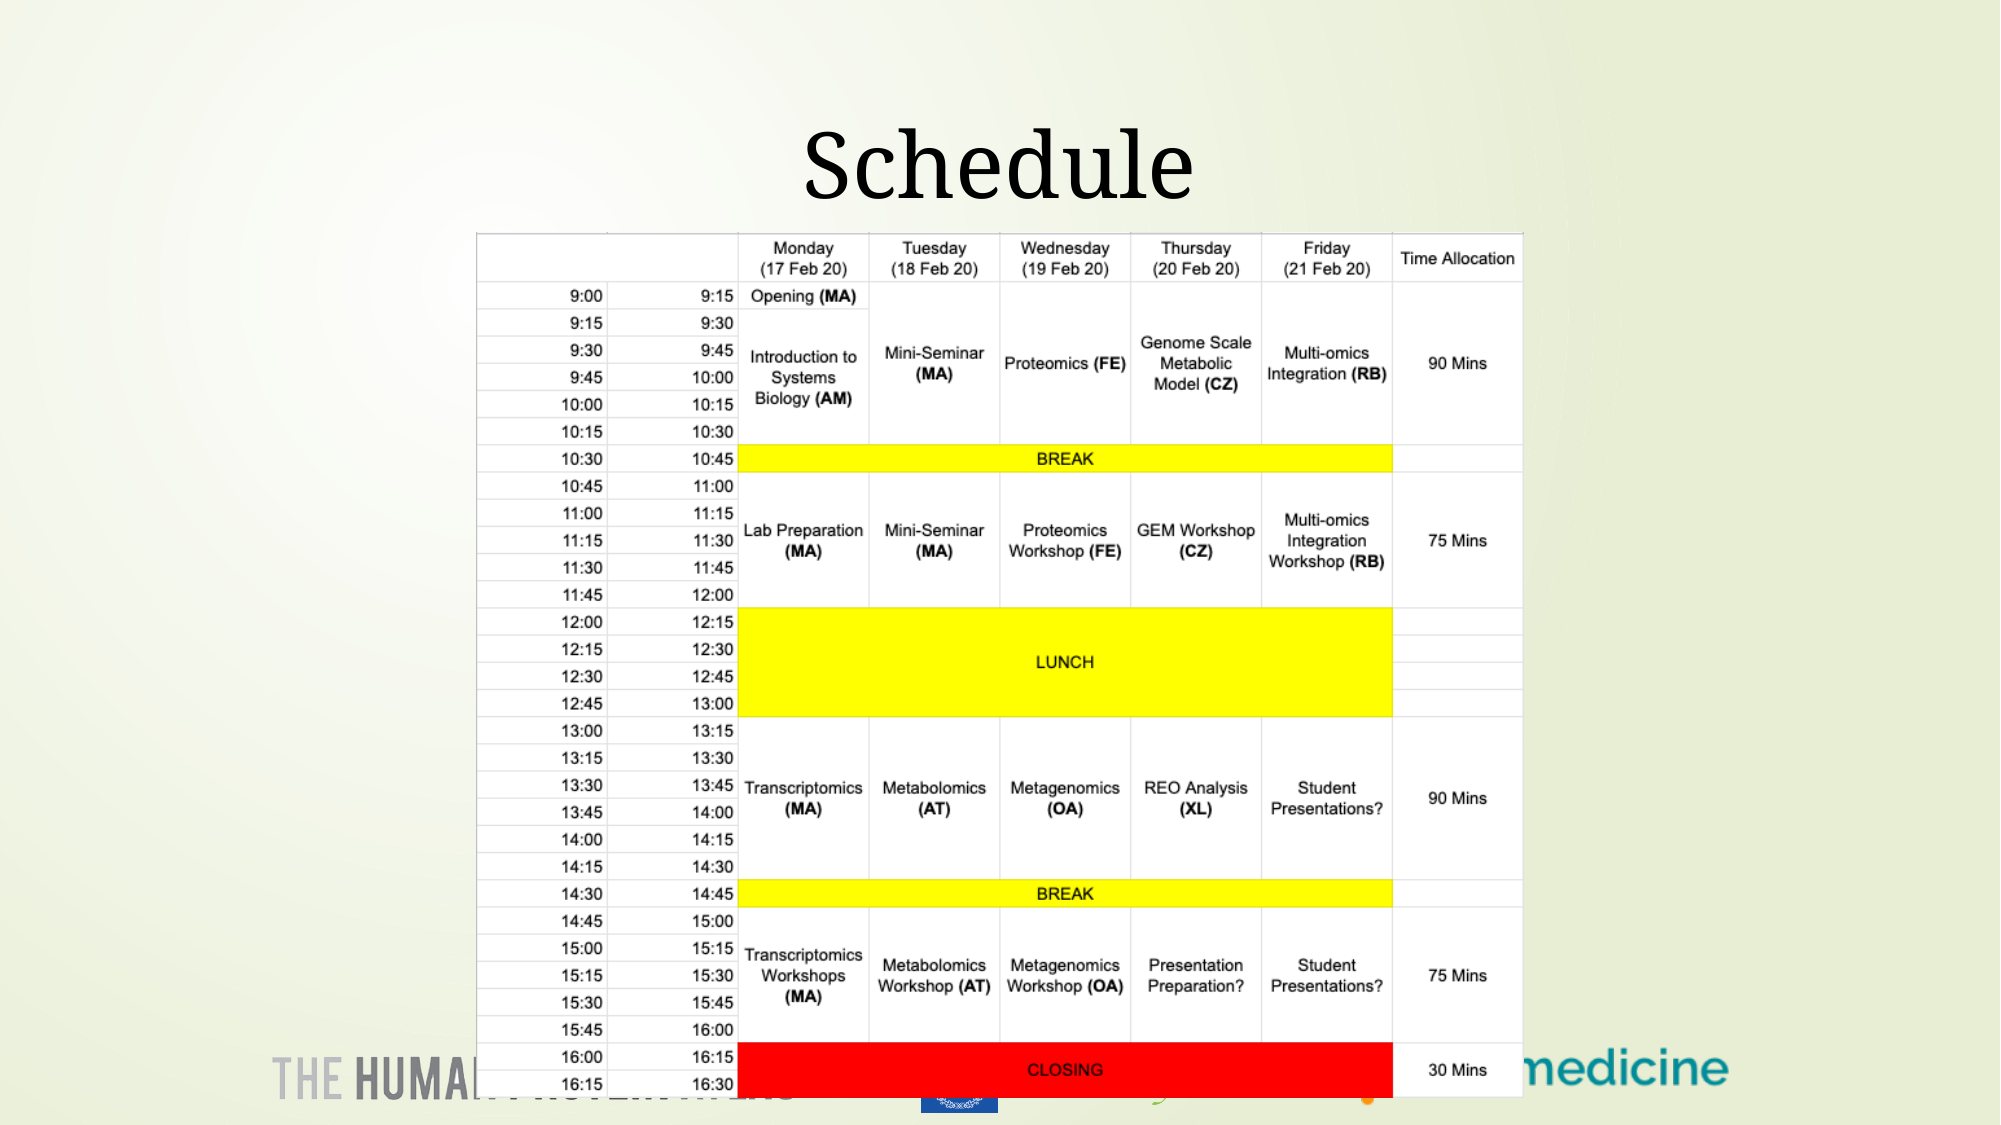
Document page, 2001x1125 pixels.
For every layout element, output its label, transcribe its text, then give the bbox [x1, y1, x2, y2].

picture [271, 1047, 838, 1100]
picture [1350, 1041, 1729, 1106]
picture [1070, 1098, 1267, 1107]
picture [921, 1098, 998, 1113]
title Schedule [137, 59, 1863, 278]
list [476, 232, 1524, 1098]
